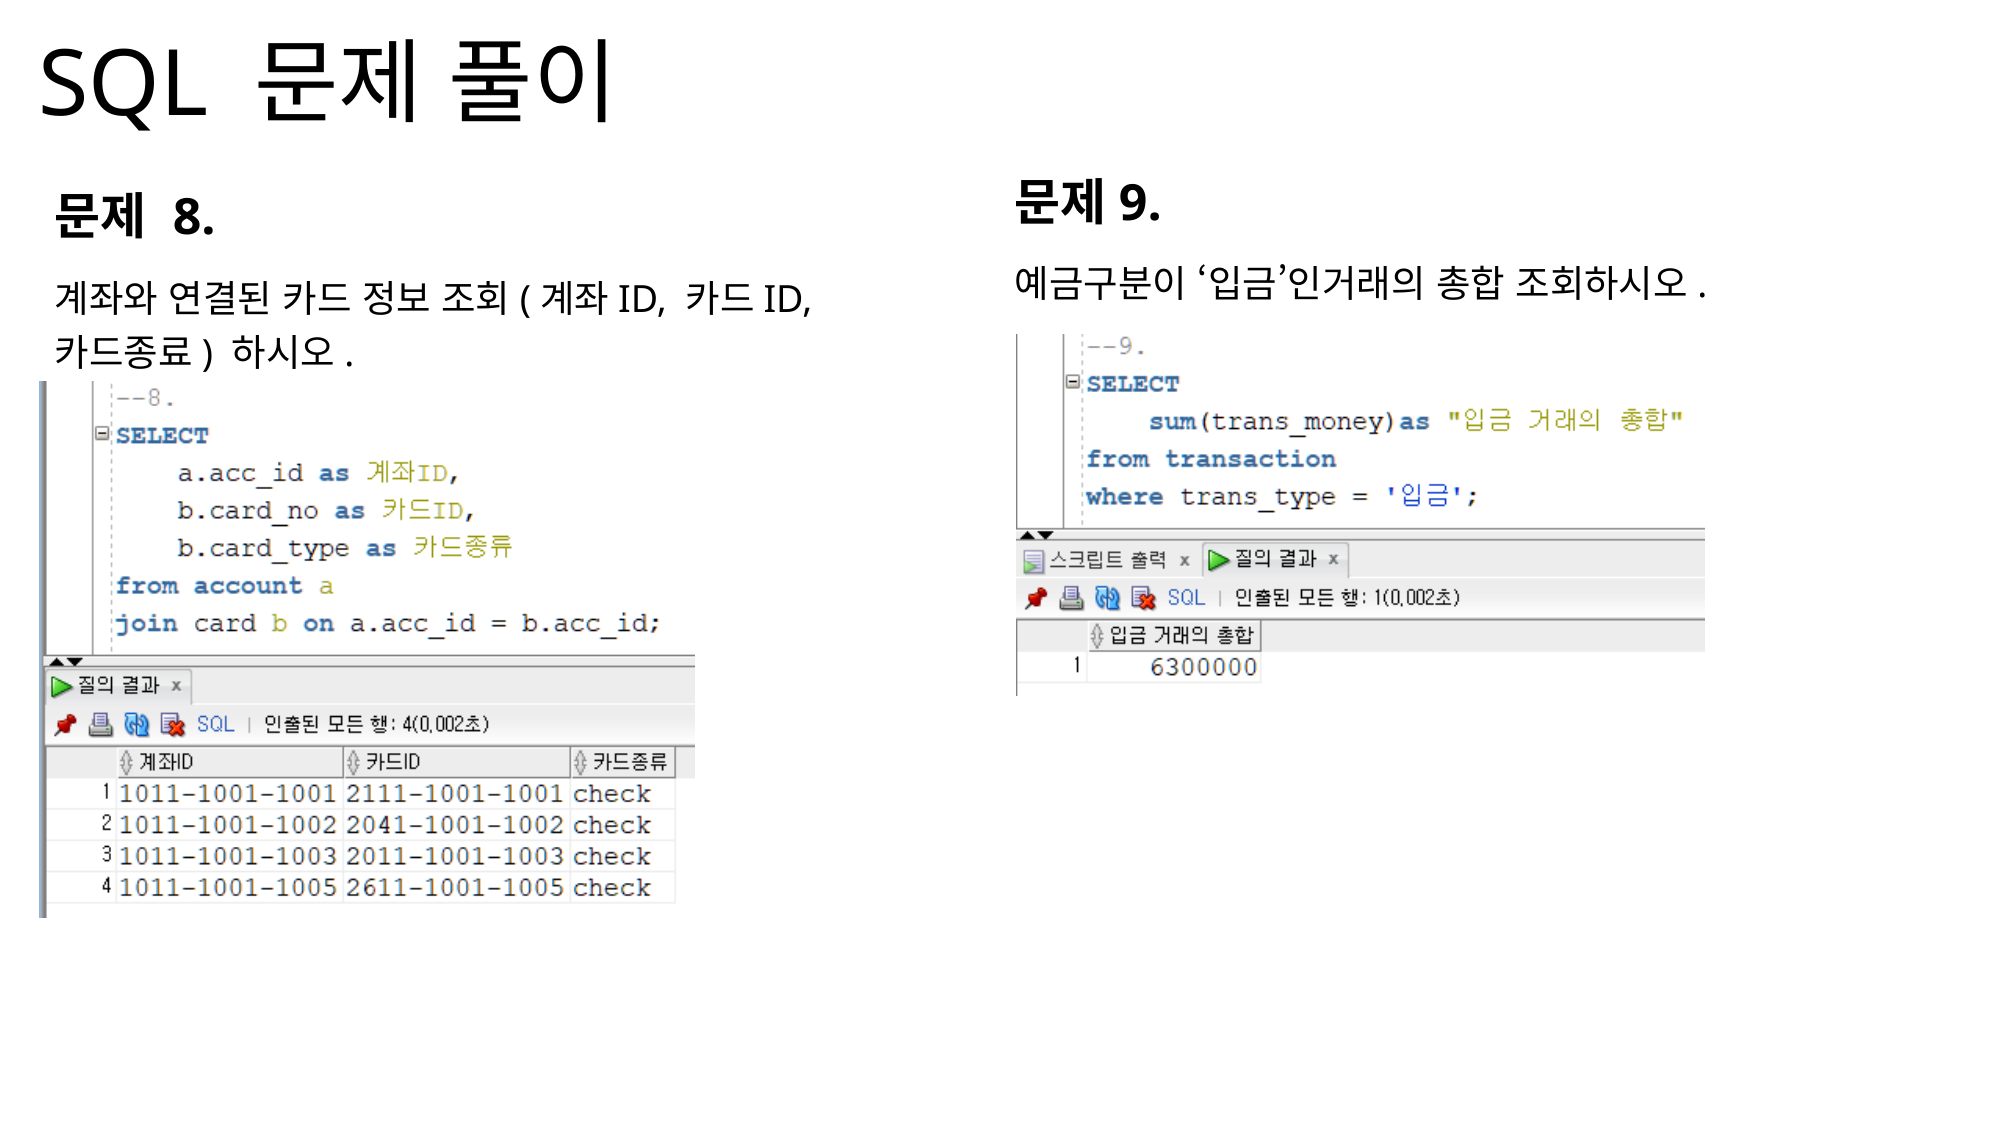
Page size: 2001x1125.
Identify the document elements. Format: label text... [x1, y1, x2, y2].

list 문제 8. 계좌와 연결된 카드 정보 조회(계좌ID, 카드ID, 카드종료) 하시오. [39, 177, 886, 382]
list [1016, 334, 1705, 696]
text_box SQL 문제 풀이 [23, 16, 1749, 157]
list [39, 381, 695, 918]
list 문제9. 예금구분이 ‘입금’인거래의 총합 조회하시오. [999, 75, 1882, 313]
